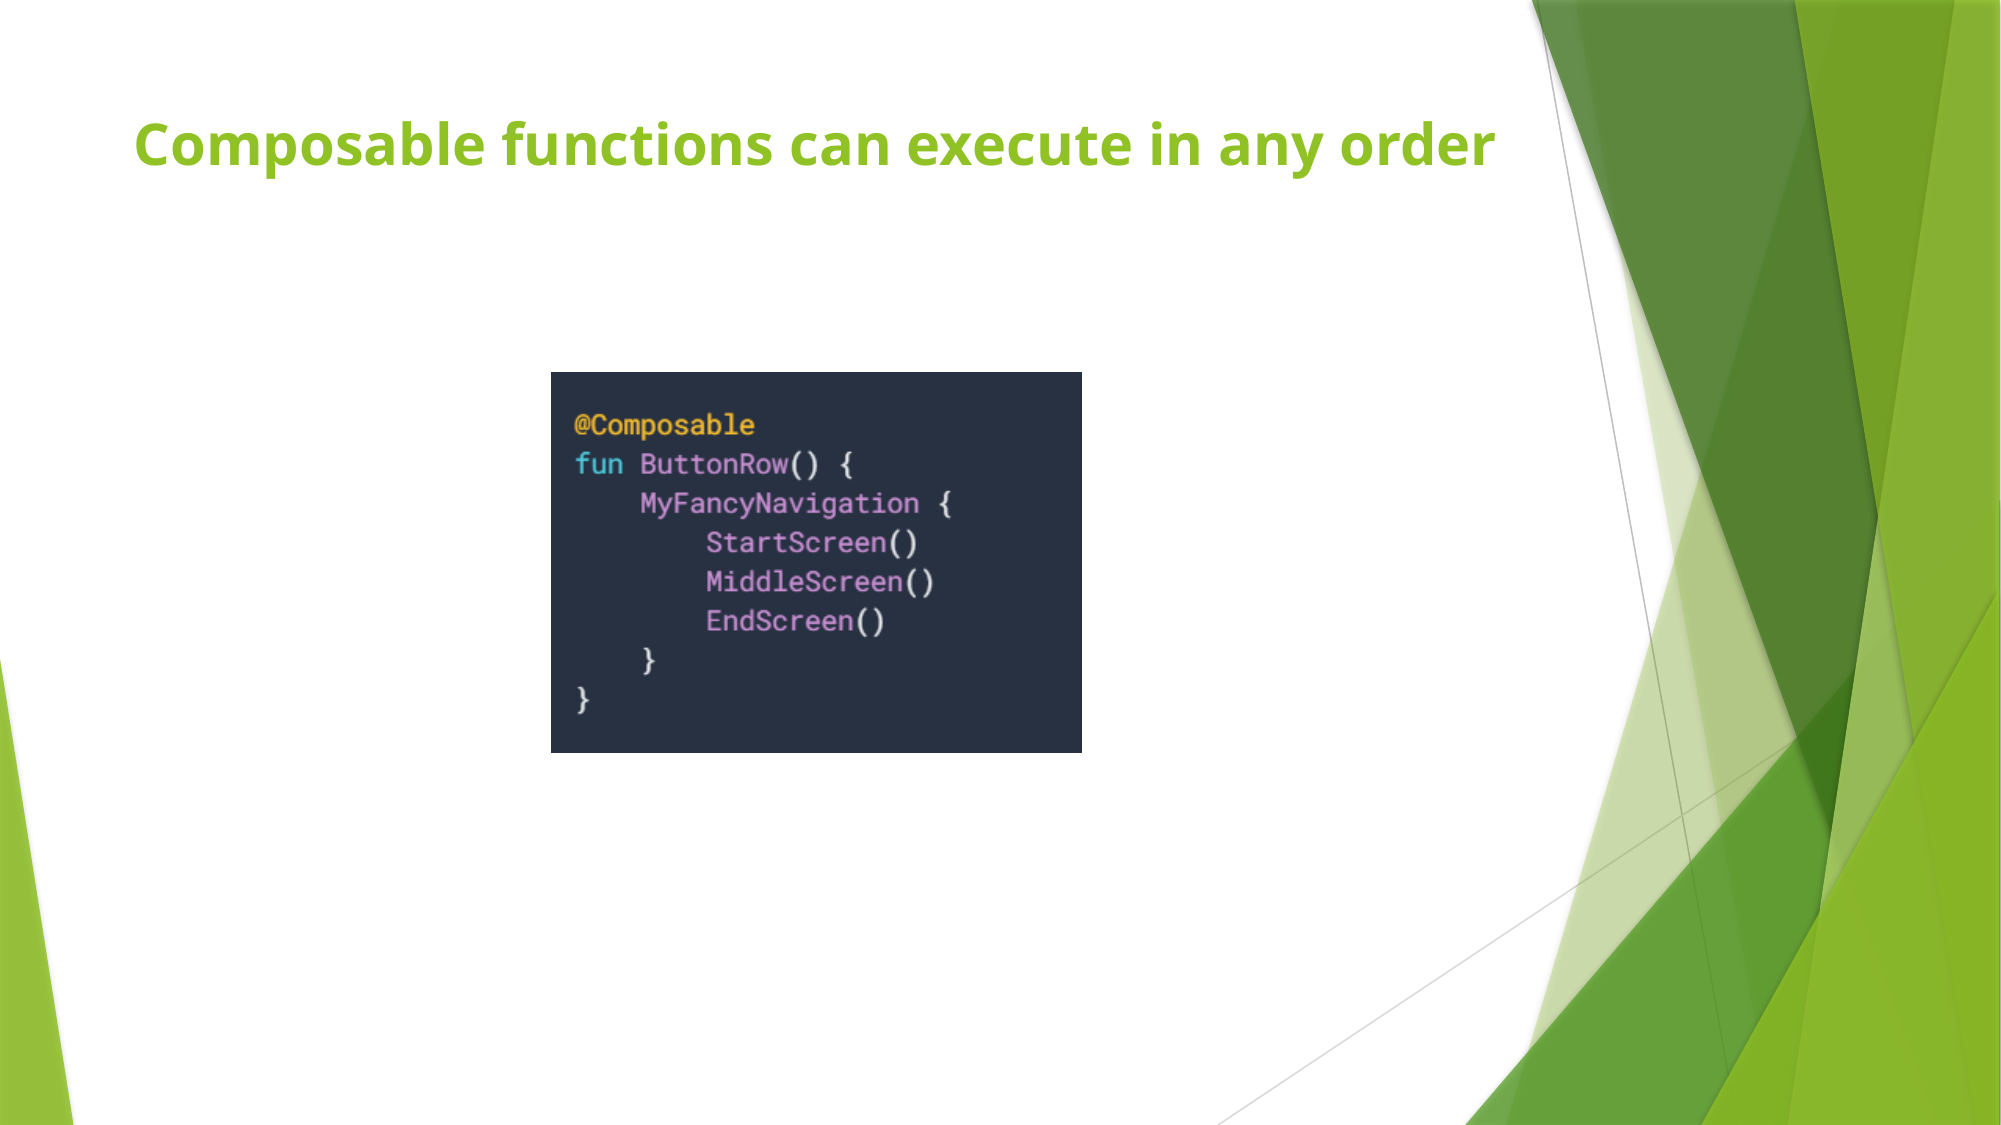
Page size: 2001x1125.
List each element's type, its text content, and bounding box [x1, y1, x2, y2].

title Composable functions can execute in any order [111, 99, 1522, 317]
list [550, 372, 1082, 753]
